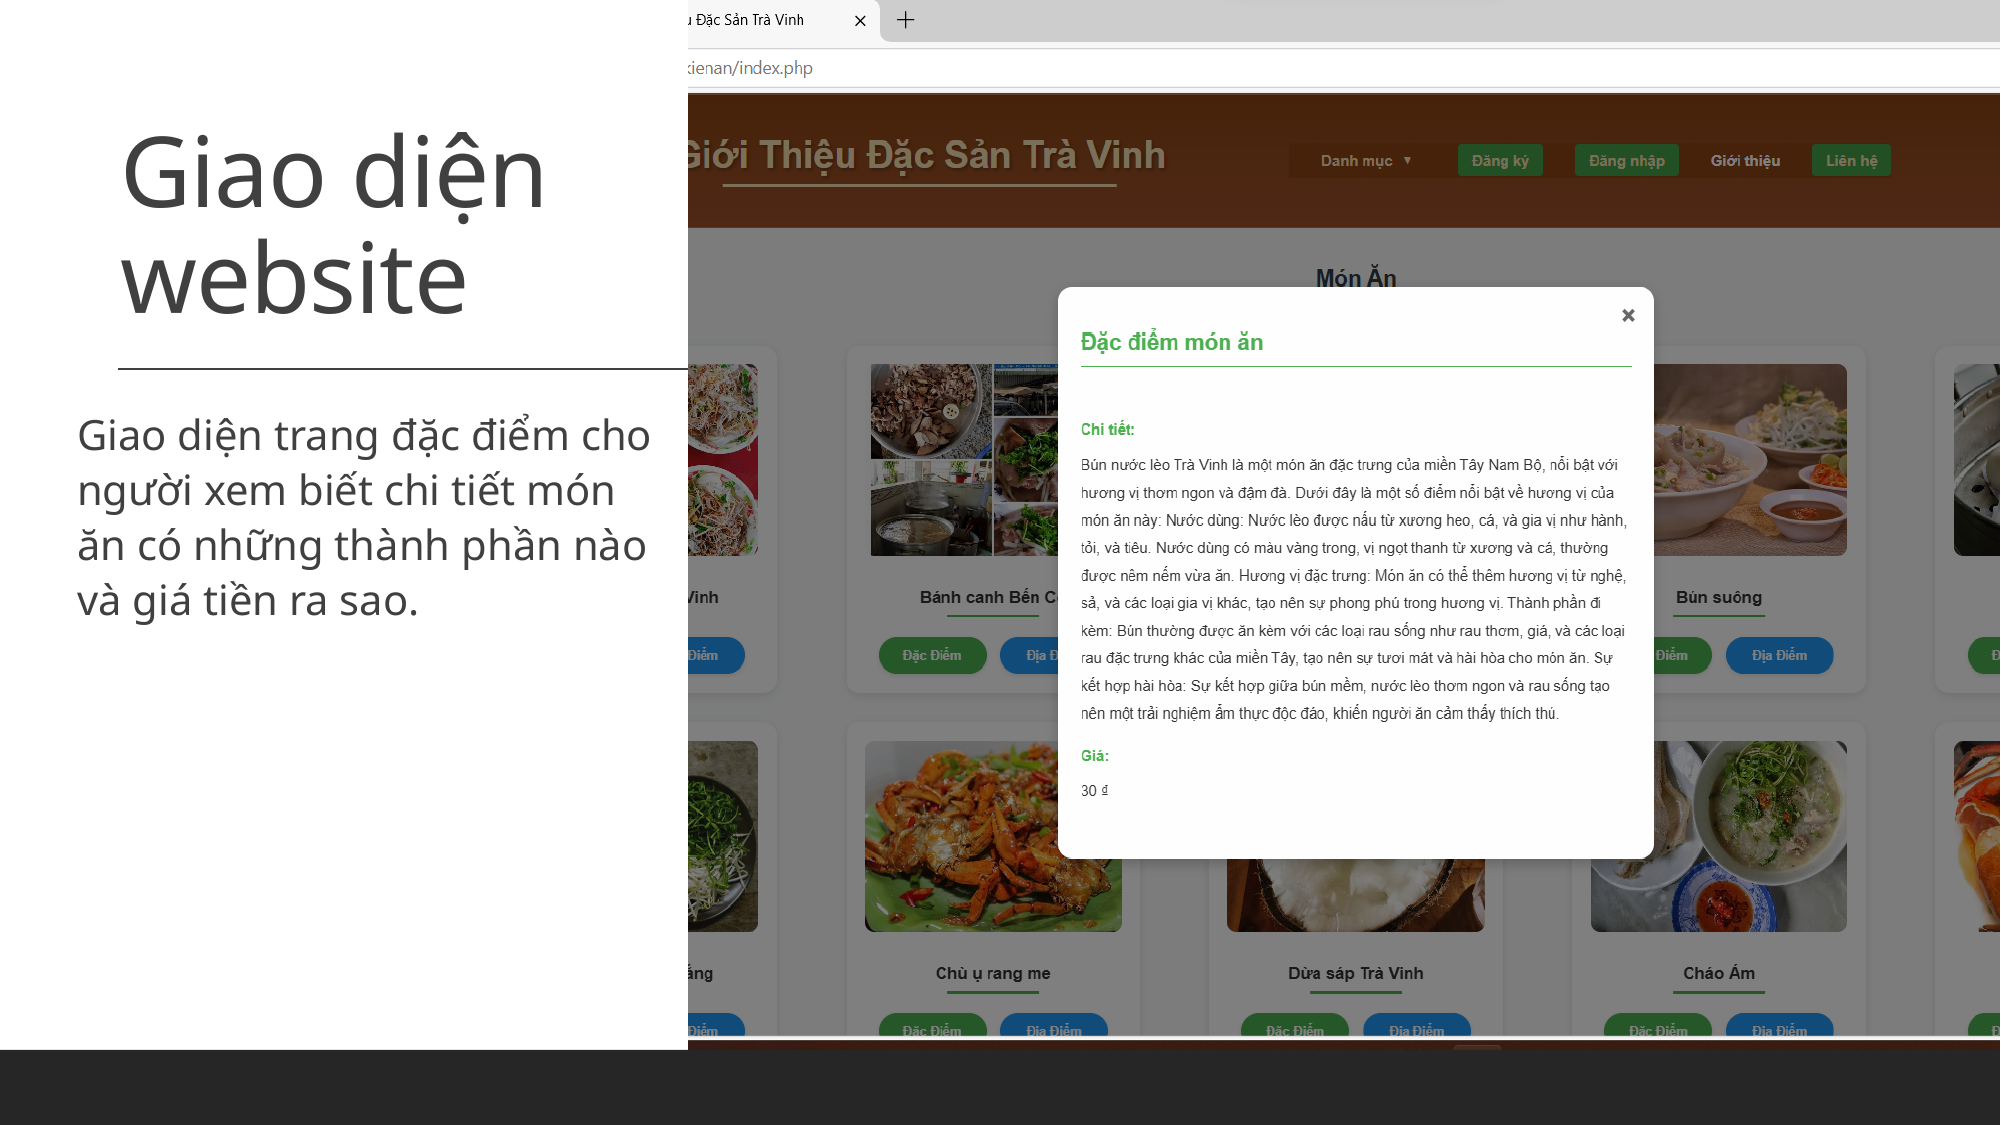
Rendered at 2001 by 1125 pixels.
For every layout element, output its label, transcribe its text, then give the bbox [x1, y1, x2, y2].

title Giao diện website [105, 104, 685, 343]
picture [687, 0, 2000, 1051]
text_box [0, 1049, 2000, 1125]
list Giao diện trang đặc điểm cho người xem biết chi tiết món ăn có những thành phần nào và giá tiền ra sao. [62, 396, 668, 965]
text_box [0, 0, 686, 1049]
